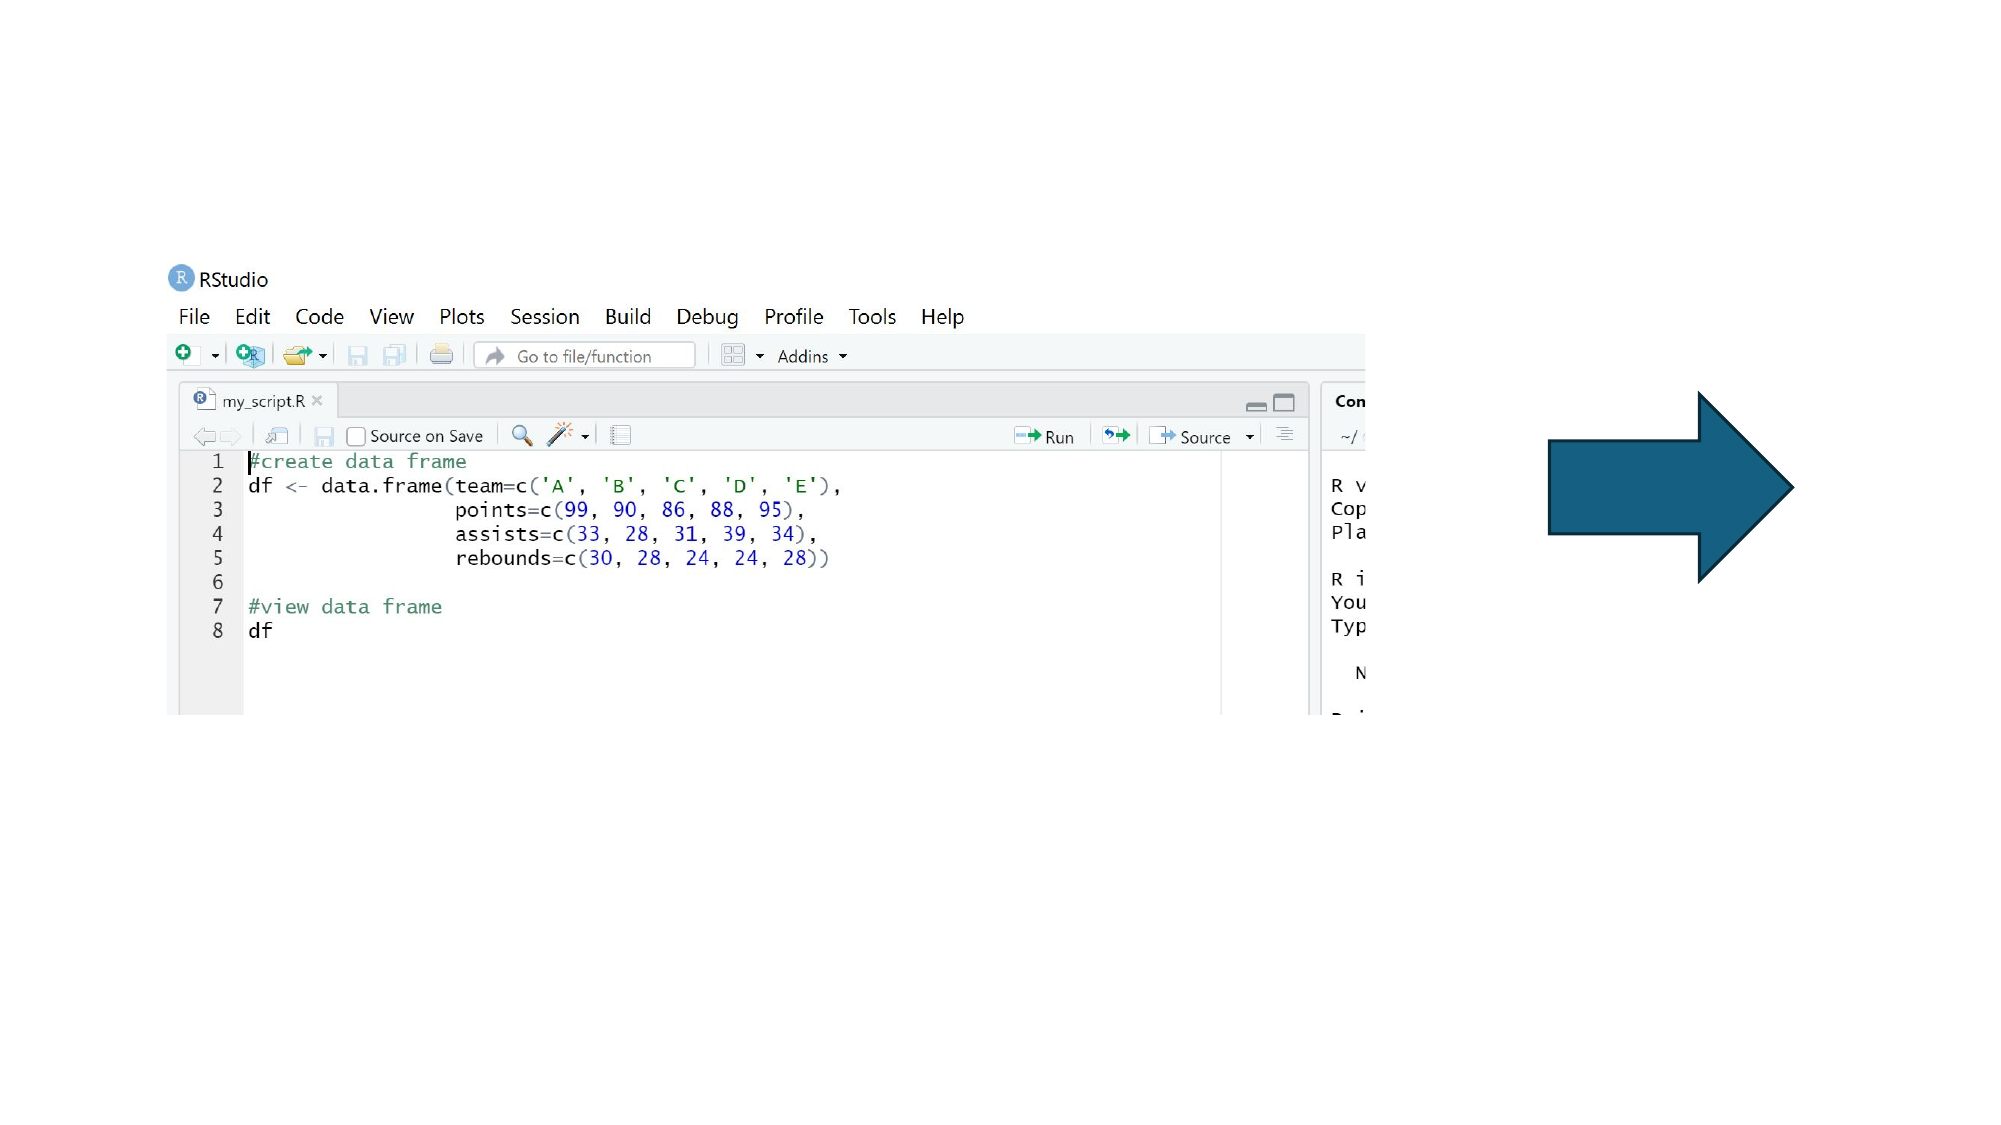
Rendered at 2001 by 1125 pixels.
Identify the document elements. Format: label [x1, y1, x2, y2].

text_box [1547, 390, 1795, 585]
picture [165, 260, 1366, 715]
